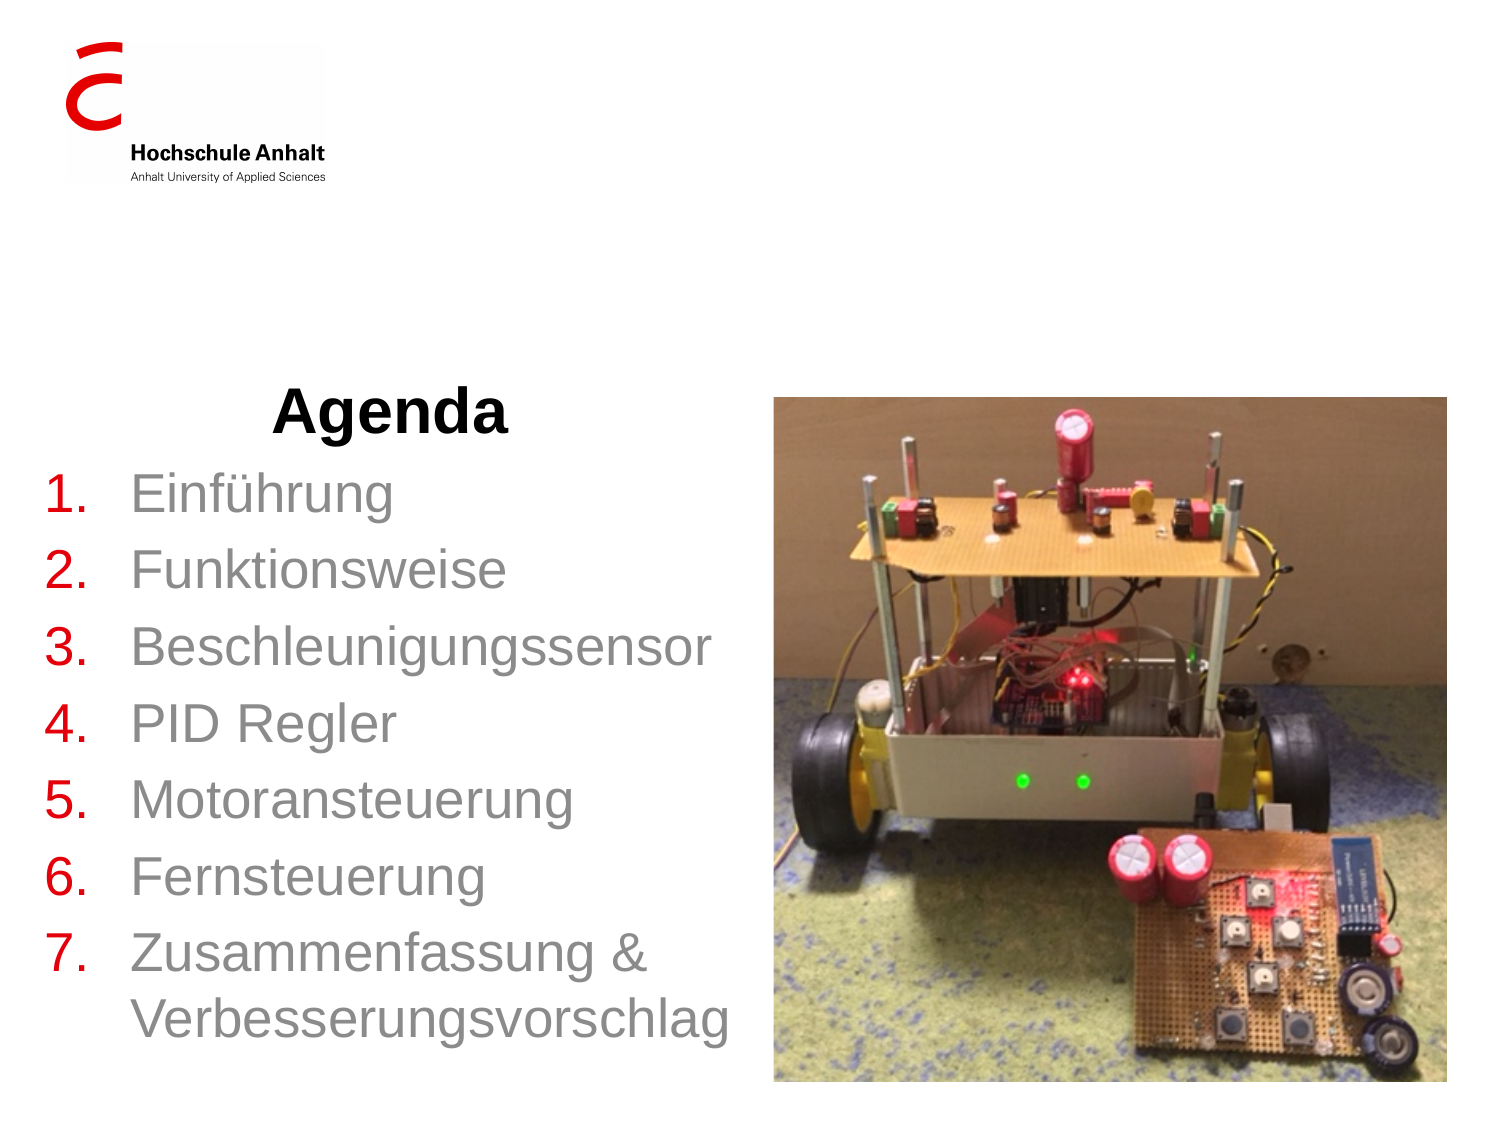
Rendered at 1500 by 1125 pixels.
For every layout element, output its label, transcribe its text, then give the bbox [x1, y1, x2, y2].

picture [66, 42, 325, 184]
picture [773, 396, 1448, 1082]
subtitle Agenda Einführung Funktionsweise Beschleunigungssensor PID Regler Motoransteuerung Fernsteuerung Zusammenfassung & Verbesserungsvorschlag [29, 361, 750, 1082]
